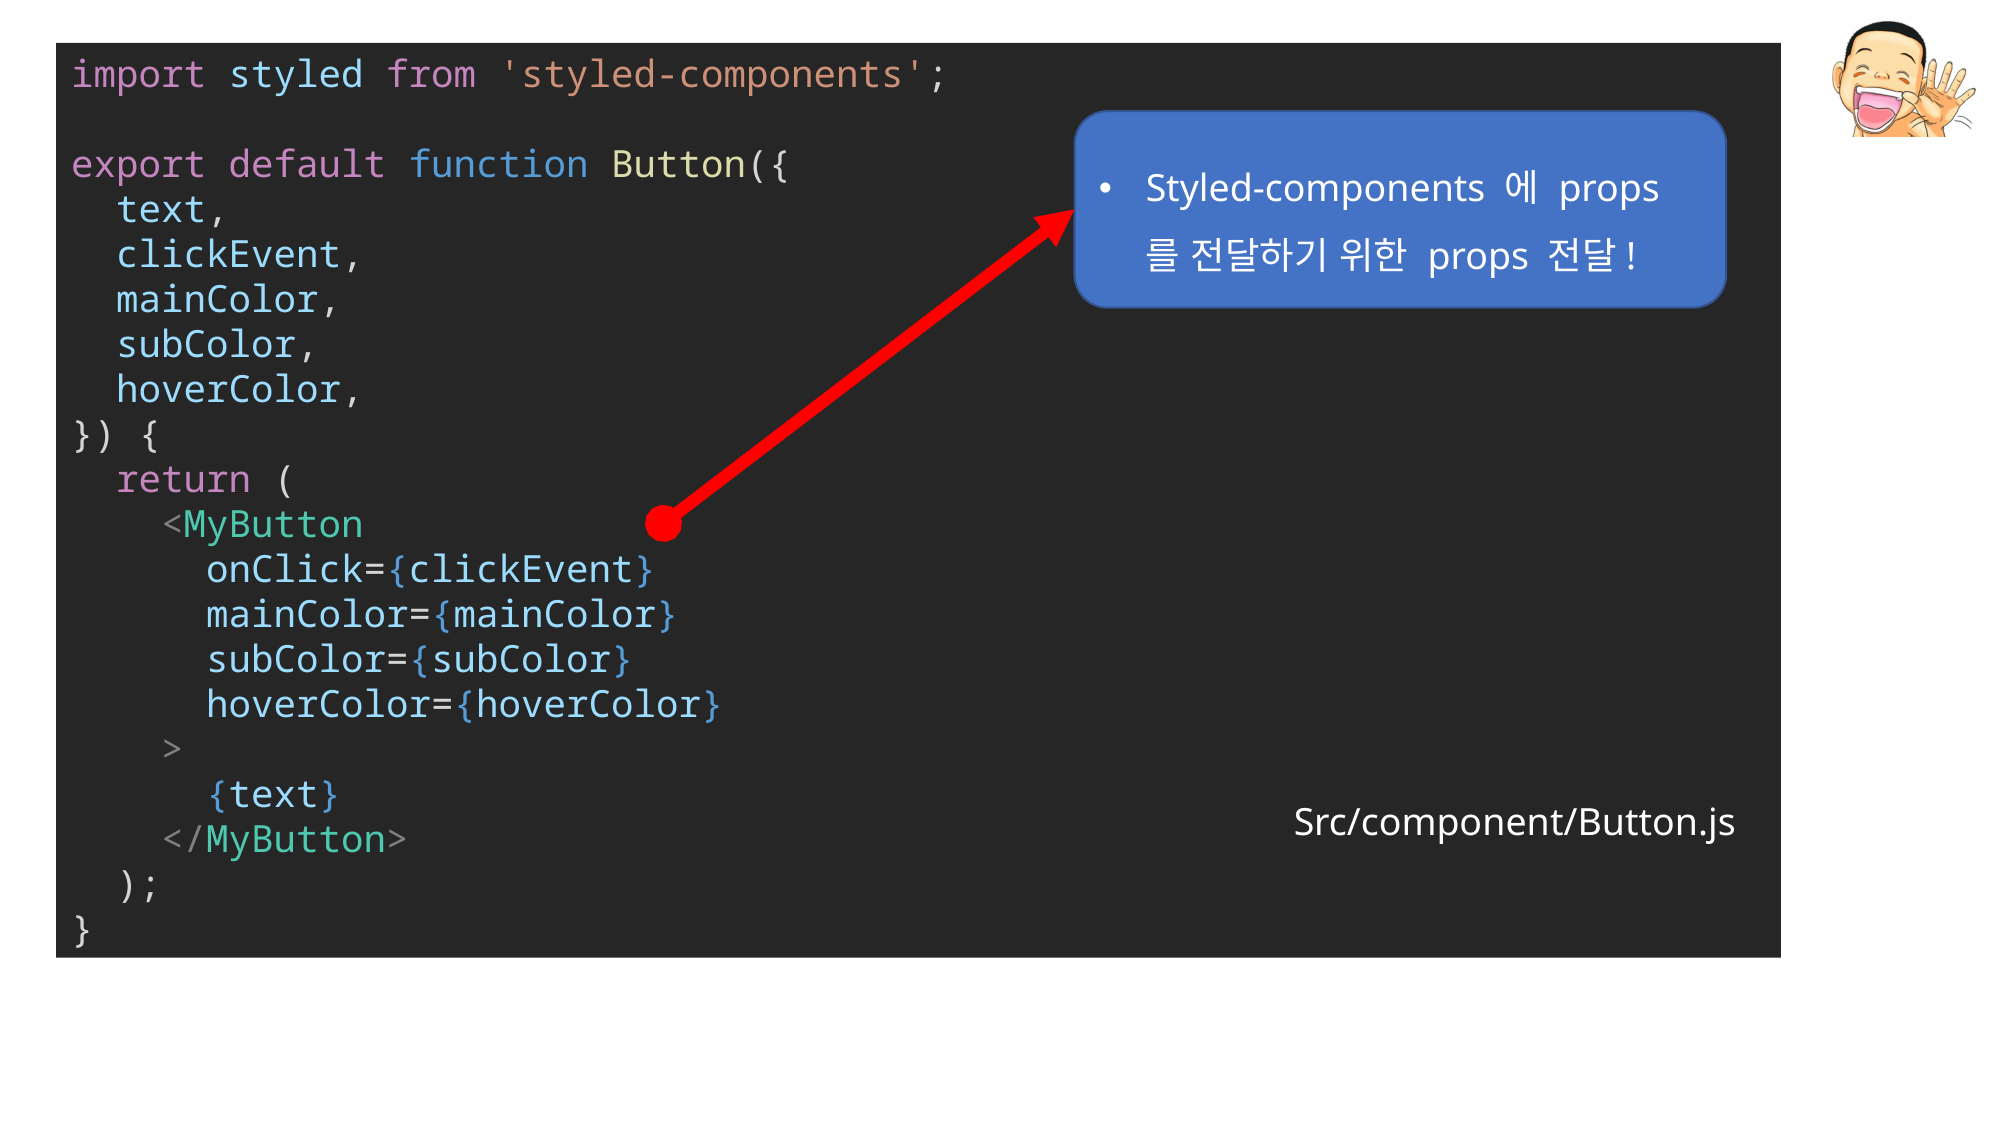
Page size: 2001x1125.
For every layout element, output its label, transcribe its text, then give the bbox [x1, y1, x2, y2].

picture [1808, 0, 2000, 137]
text_box Src/component/Button.js [1278, 791, 1752, 851]
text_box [663, 209, 1075, 524]
text_box import styled from 'styled-components'; export default function Button({ text, clickEvent, mainColor, subColor, hoverColor, }) { return ( <MyButton onClick={clickEvent} mainColor={mainColor} subColor={subColor} hoverColor={hoverColor} > {text} </MyButton> ); } [56, 42, 1781, 958]
text_box Styled-components 에 props 를 전달하기 위한 props 전달! [1073, 110, 1728, 309]
